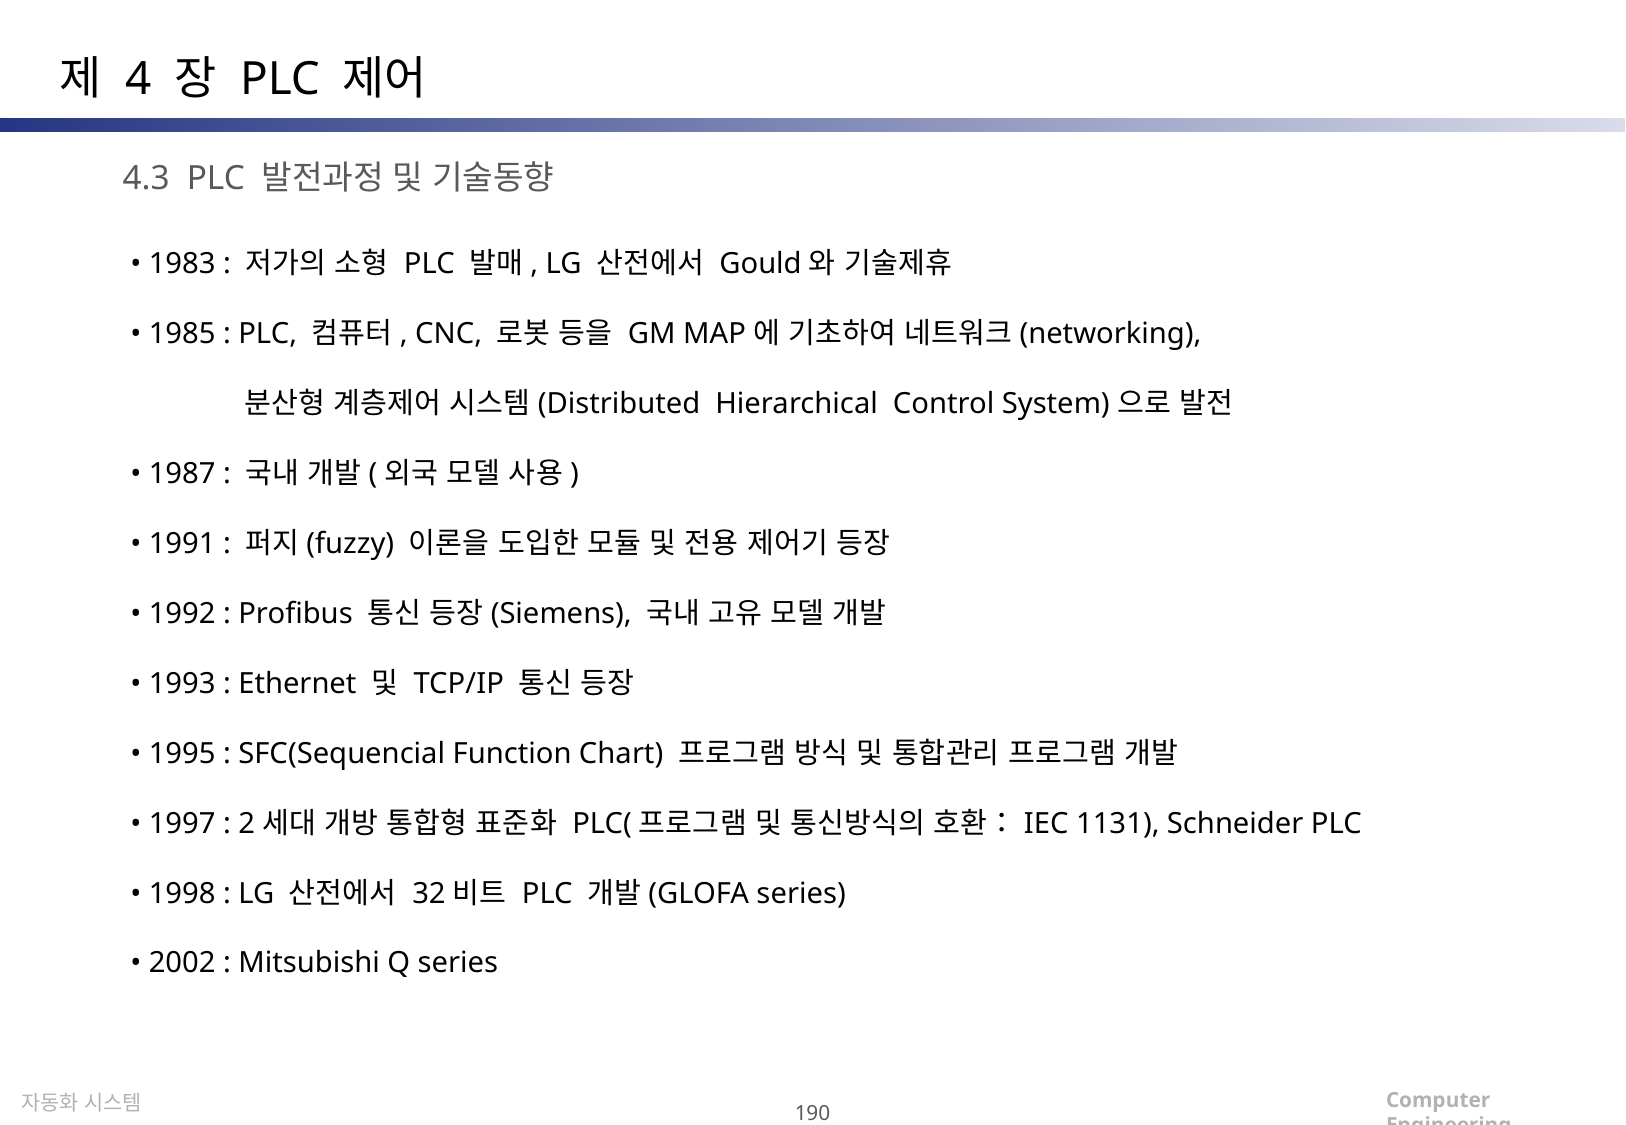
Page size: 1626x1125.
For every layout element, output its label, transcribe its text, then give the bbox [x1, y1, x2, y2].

text_box 4.3 PLC 발전과정 및 기술동향 [107, 148, 570, 204]
text_box 제 4 장 PLC 제어 [44, 39, 1522, 120]
text_box • 1983 : 저가의 소형 PLC 발매, LG 산전에서 Gould와 기술제휴 • 1985 : PLC, 컴퓨터, CNC, 로봇 등을 GM MAP에 기초하여 네트워크(networking), 분산형 계층제어 시스템(Distributed Hierarchical Control System)으로 발전 • 1987 : 국내 개발(외국 모델 사용) • 1991 : 퍼지(fuzzy) 이론을 도입한 모듈 및 전용 제어기 등장 • 1992 : Profibus 통신 등장(Siemens), 국내 고유 모델 개발 • 1993 : Ethernet 및 TCP/IP 통신 등장 • 1995 : SFC(Sequencial Function Chart) 프로그램 방식 및 통합관리 프로그램 개발 • 1997 : 2세대 개방 통합형 표준화 PLC(프로그램 및 통신방식의 호환：IEC 1131), Schneider PLC • 1998 : LG 산전에서 32비트 PLC 개발(GLOFA series) • 2002 : Mitsubishi Q series [115, 202, 1587, 987]
